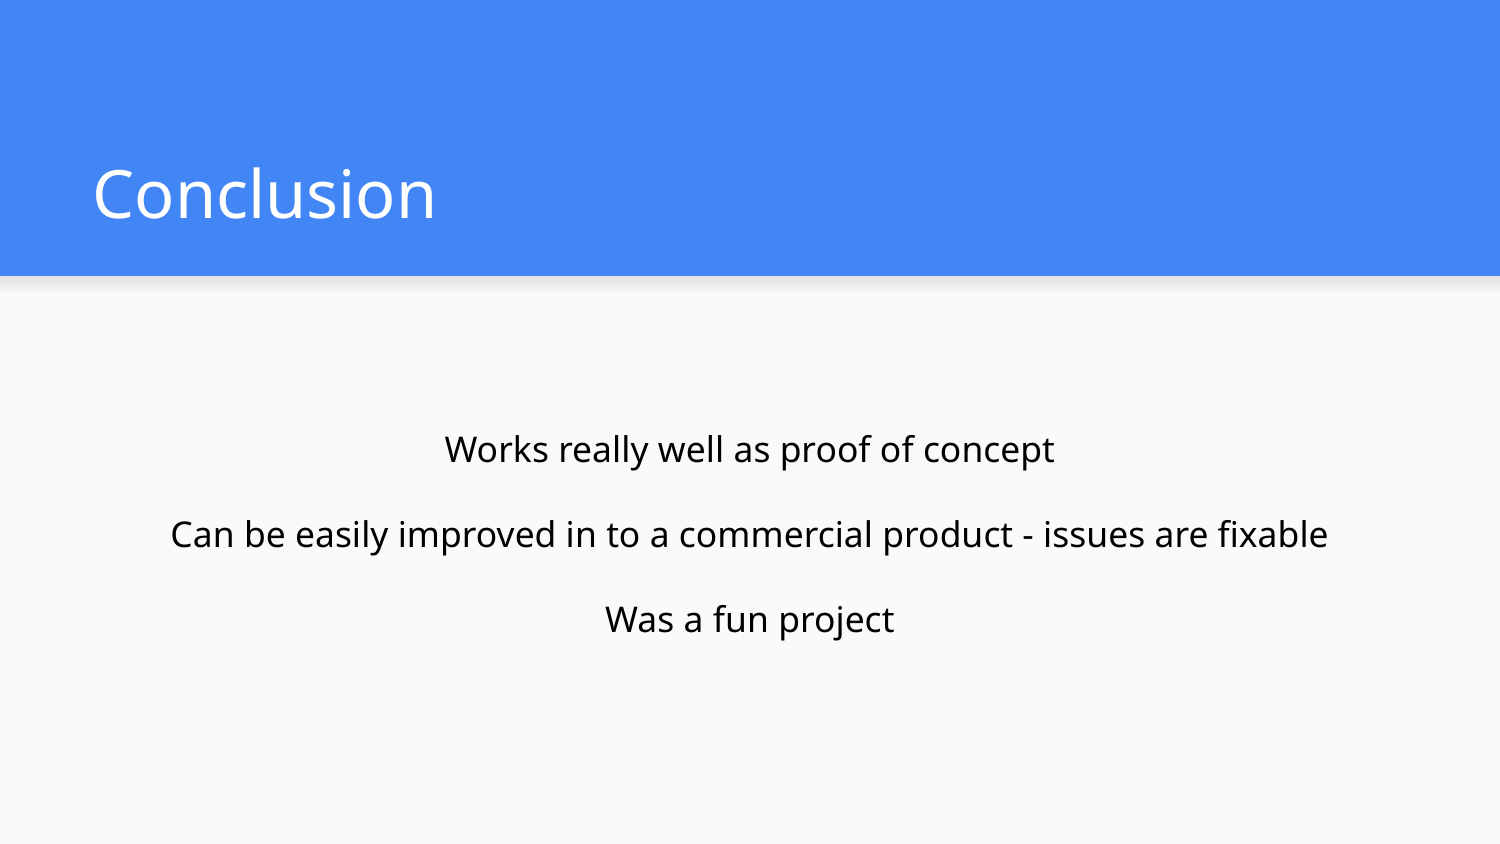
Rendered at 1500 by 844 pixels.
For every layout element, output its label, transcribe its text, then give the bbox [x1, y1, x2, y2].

text_box Works really well as proof of concept Can be easily improved in to a commercial product - issues are fixable Was a fun project [52, 411, 1448, 655]
title Conclusion [77, 121, 1427, 248]
